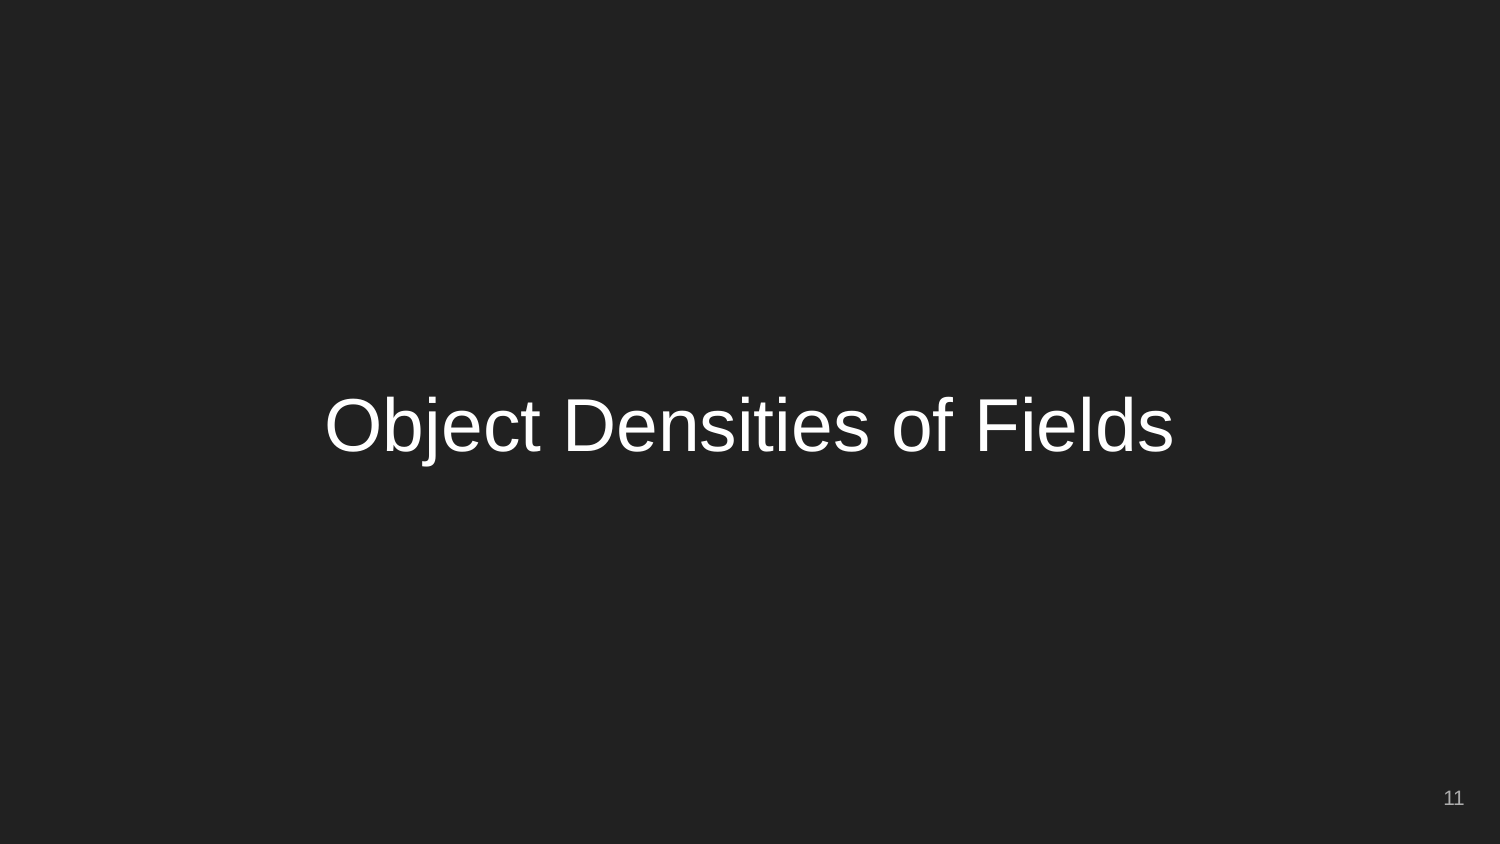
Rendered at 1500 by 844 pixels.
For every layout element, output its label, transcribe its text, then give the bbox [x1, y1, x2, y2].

title Object Densities of Fields [51, 352, 1449, 491]
slide_number ‹#› [1389, 764, 1480, 830]
